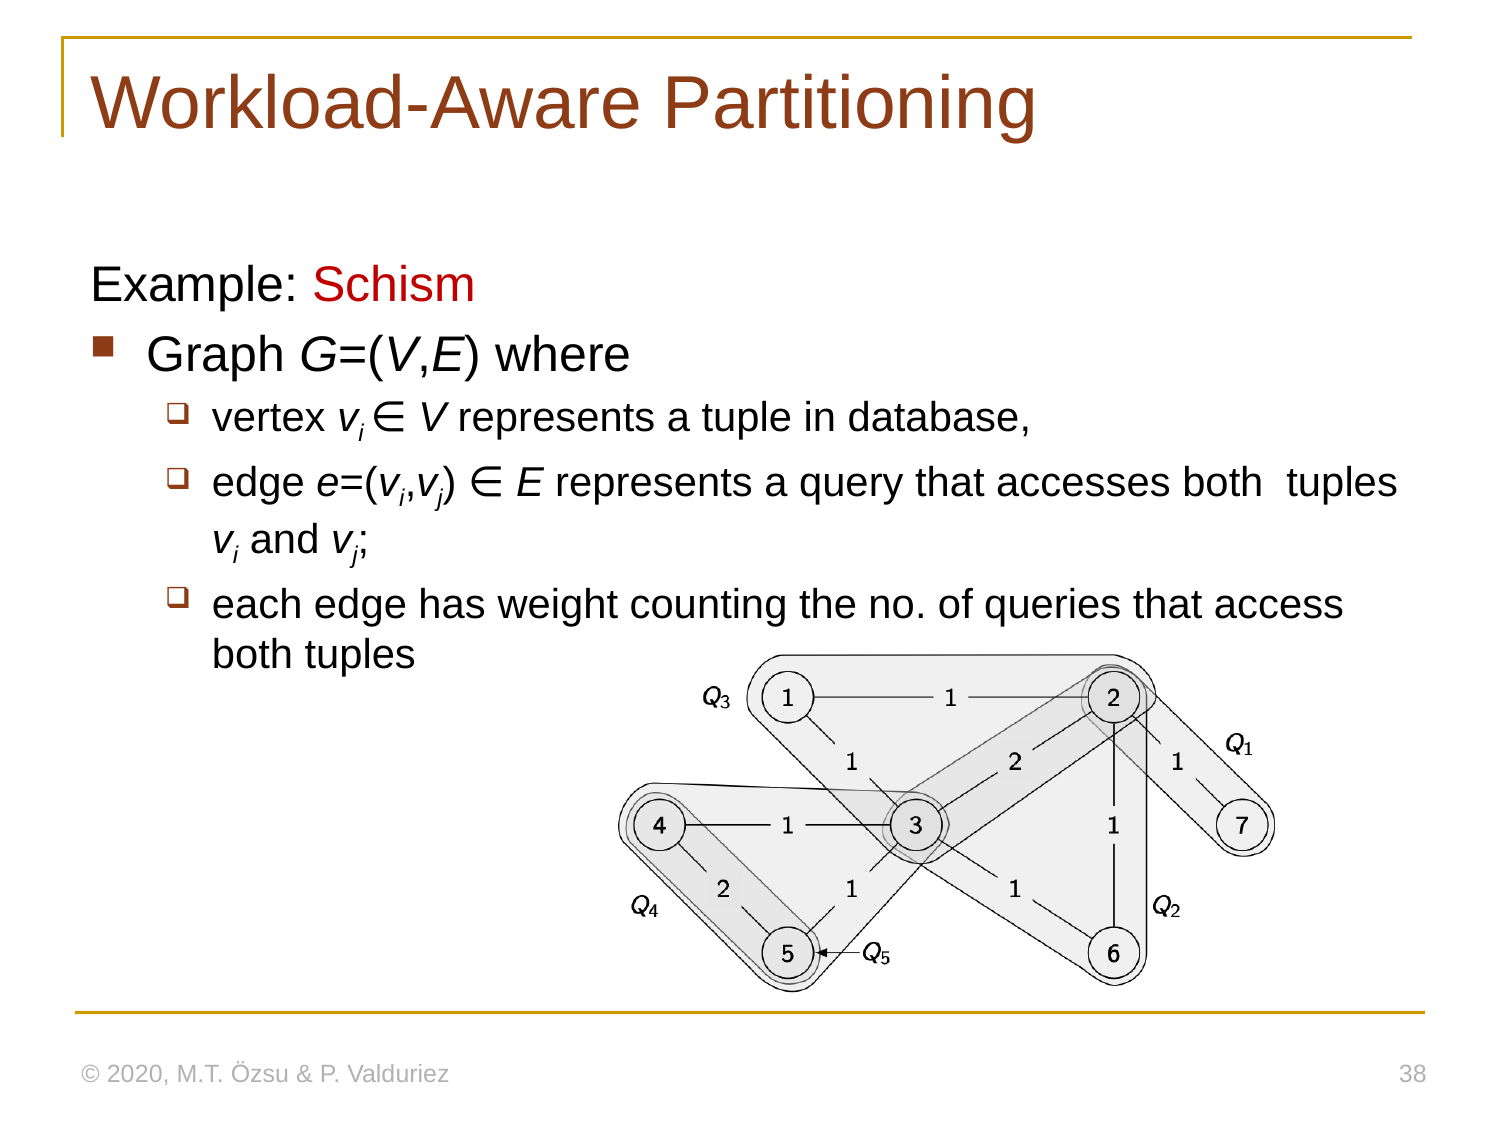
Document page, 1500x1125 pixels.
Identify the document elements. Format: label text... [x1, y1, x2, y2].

slide_number 38 [1104, 1042, 1442, 1103]
picture [596, 644, 1301, 1009]
footer © 2020, M.T. Özsu & P. Valduriez [66, 1042, 573, 1103]
list Example: Schism Graph G=(V,E) where vertex vi ∈ V represents a tuple in database, edge e=(vi,vj) ∈ E represents a query that accesses both tuples vi and vj; each edge has weight counting the no. of queries that access both tuples [74, 243, 1426, 674]
title Workload-Aware Partitioning [74, 45, 1426, 233]
